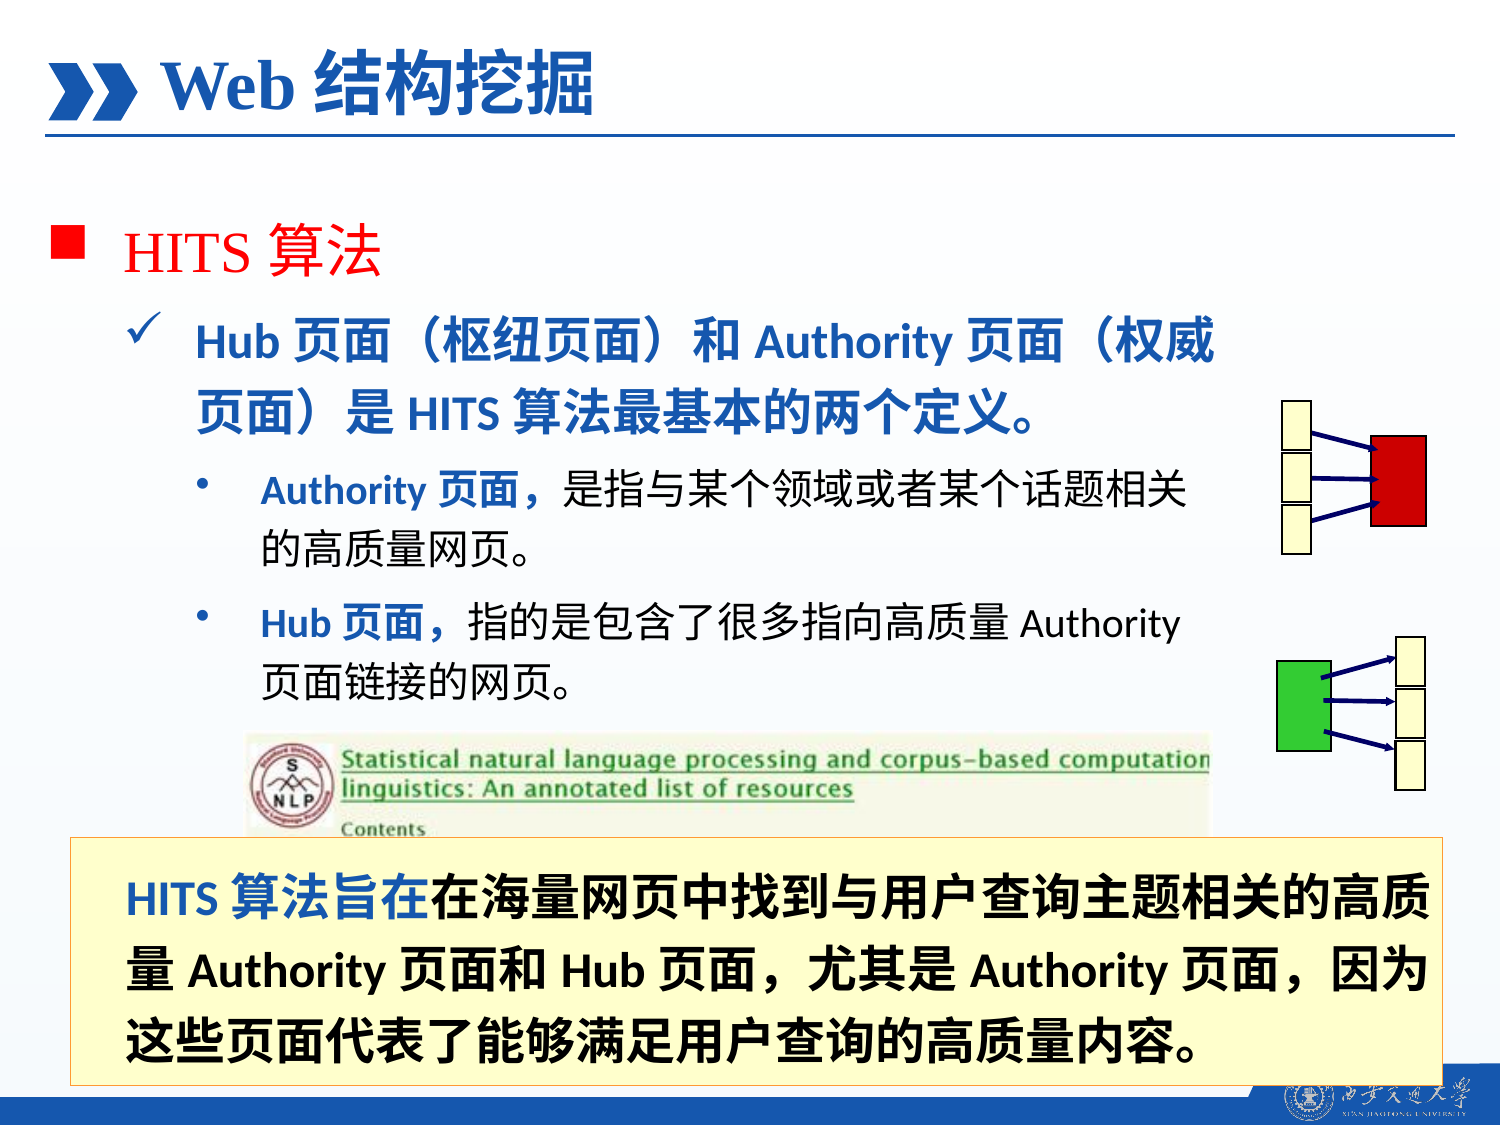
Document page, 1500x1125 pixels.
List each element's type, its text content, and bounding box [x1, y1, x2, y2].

text_box Web结构挖掘 [144, 30, 612, 131]
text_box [1276, 637, 1426, 791]
picture [243, 729, 1213, 1066]
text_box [1281, 400, 1426, 554]
text_box HITS算法 Hub页面（枢纽页面）和Authority页面（权威页面）是HITS算法最基本的两个定义。 Authority页面，是指与某个领域或者某个话题相关的高质量网页。 Hub页面，指的是包含了很多指向高质量Authority页面链接的网页。 [31, 192, 1235, 627]
text_box HITS算法旨在在海量网页中找到与用户查询主题相关的高质量Authority页面和Hub页面，尤其是Authority页面，因为这些页面代表了能够满足用户查询的高质量内容。 [70, 837, 1443, 1086]
